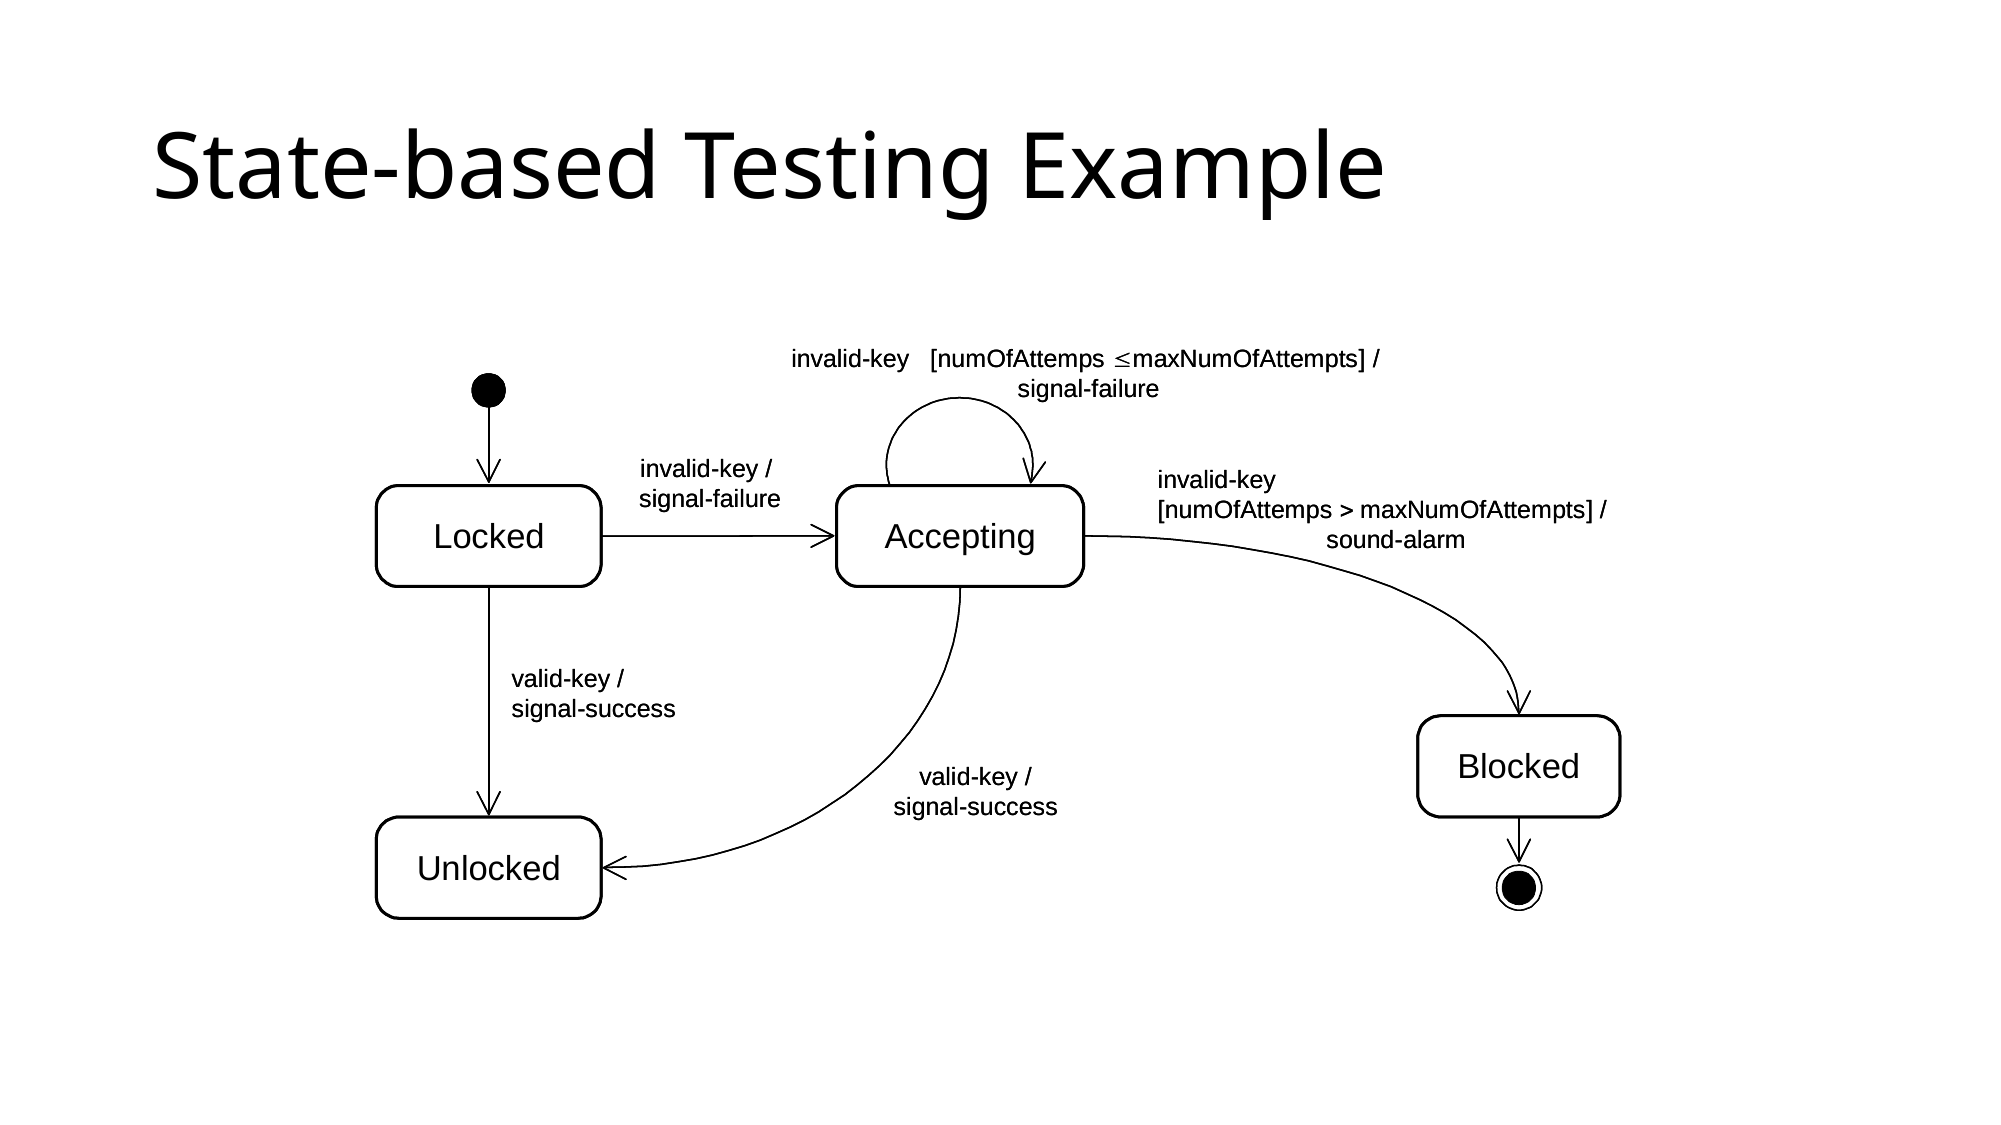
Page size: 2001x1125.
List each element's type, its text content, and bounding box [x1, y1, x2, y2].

picture [374, 342, 1626, 925]
title State-based Testing Example [137, 59, 1863, 278]
